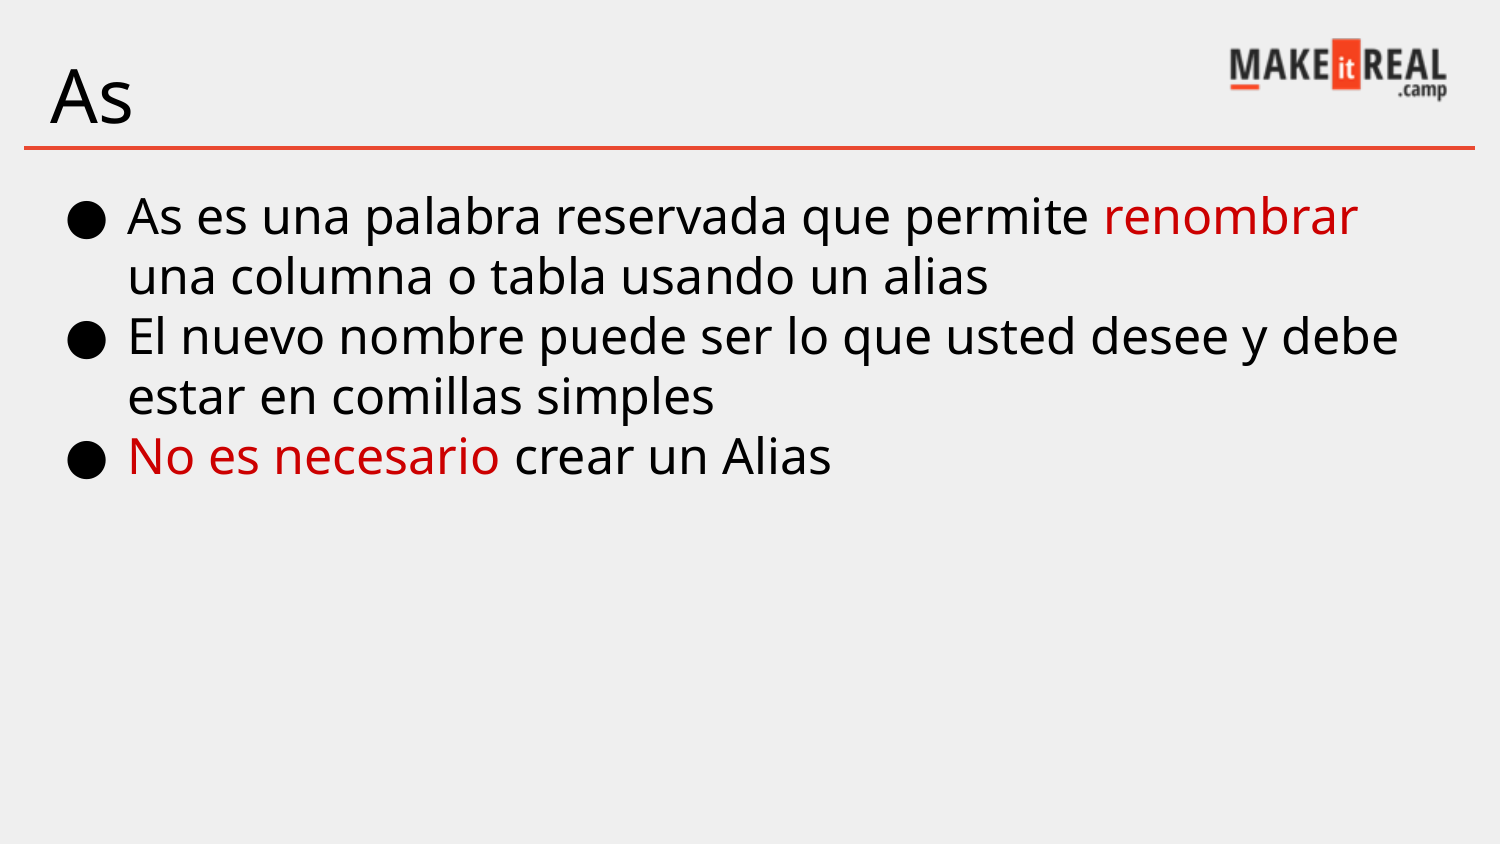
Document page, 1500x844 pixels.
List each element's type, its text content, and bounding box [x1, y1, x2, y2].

picture [1202, 15, 1476, 126]
text_box As [35, 33, 1205, 137]
text_box As es una palabra reservada que permite renombrar una columna o tabla usando un alias El nuevo nombre puede ser lo que usted desee y debe estar en comillas simples No es necesario crear un Alias [37, 169, 1459, 805]
picture [24, 146, 1476, 151]
